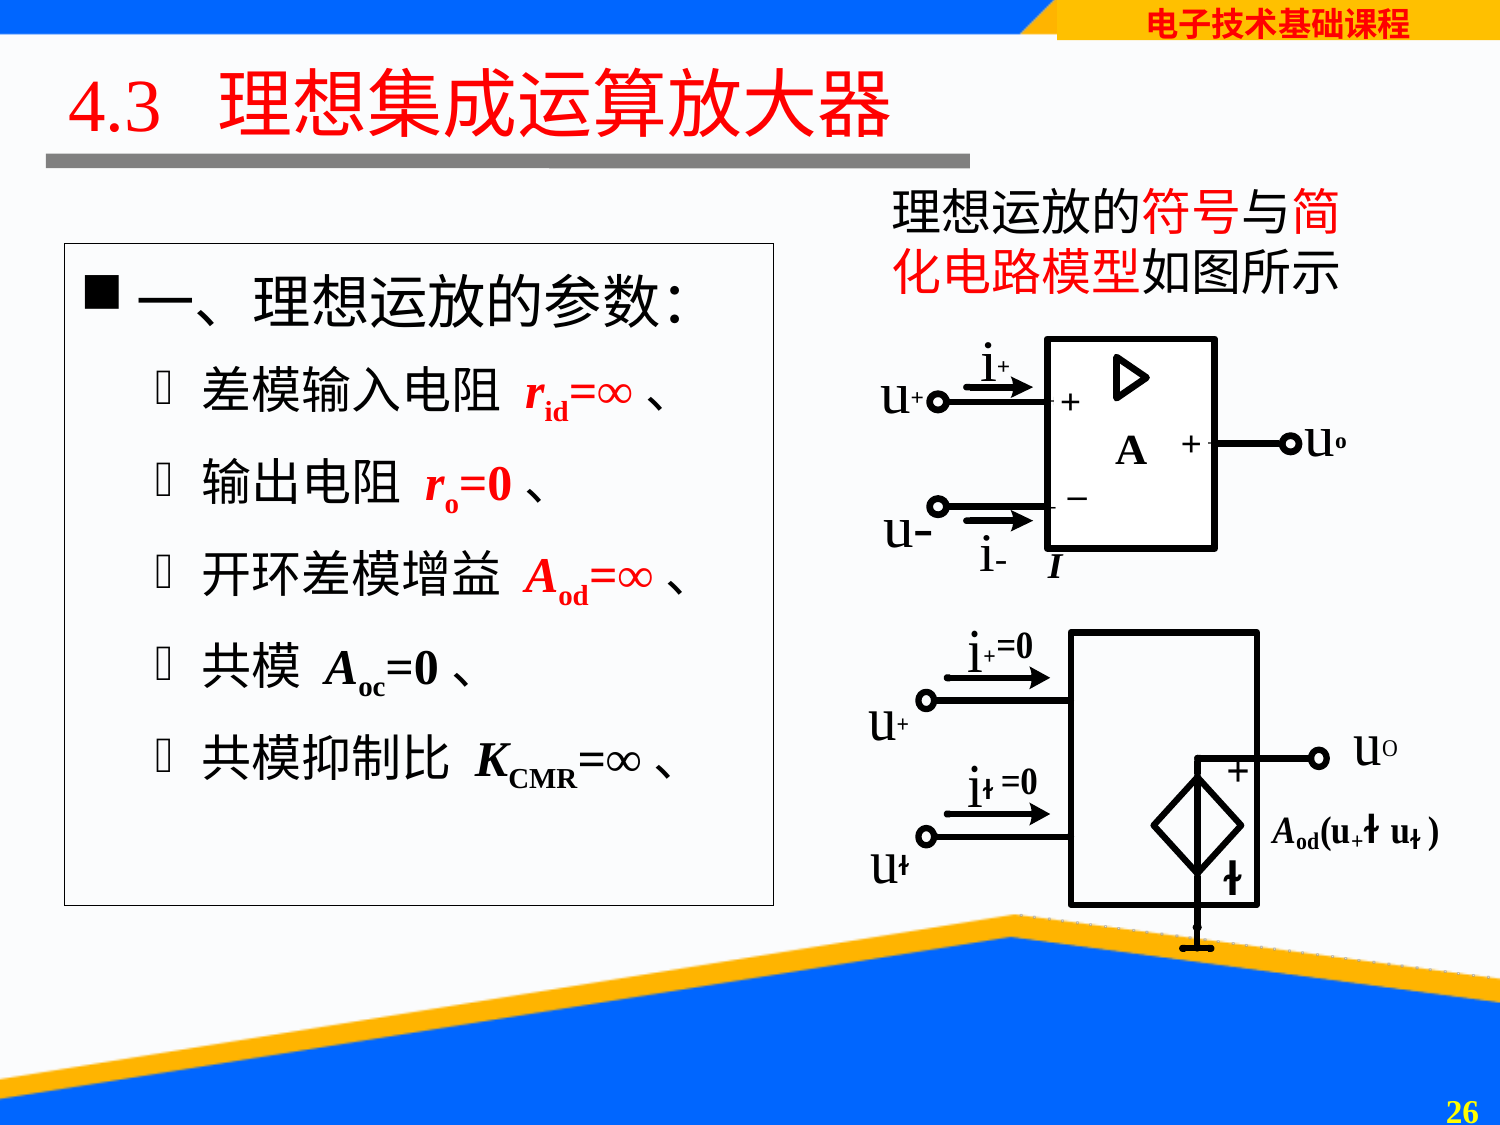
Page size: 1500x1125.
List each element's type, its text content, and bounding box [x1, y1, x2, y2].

picture [0, 0, 1500, 1125]
text_box 理想运放的符号与简化电路模型如图所示 [856, 172, 1376, 308]
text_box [811, 597, 1471, 957]
list 一、理想运放的参数： 差模输入电阻 rid=∞、 输出电阻 ro=0、 开环差模增益 Aod=∞、 共模 Aoc=0、 共模抑制比 KCMR=∞、 [64, 243, 774, 906]
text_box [790, 255, 1365, 600]
slide_number 25 [1399, 1082, 1495, 1125]
title 4.3 理想集成运算放大器 [53, 42, 1069, 161]
